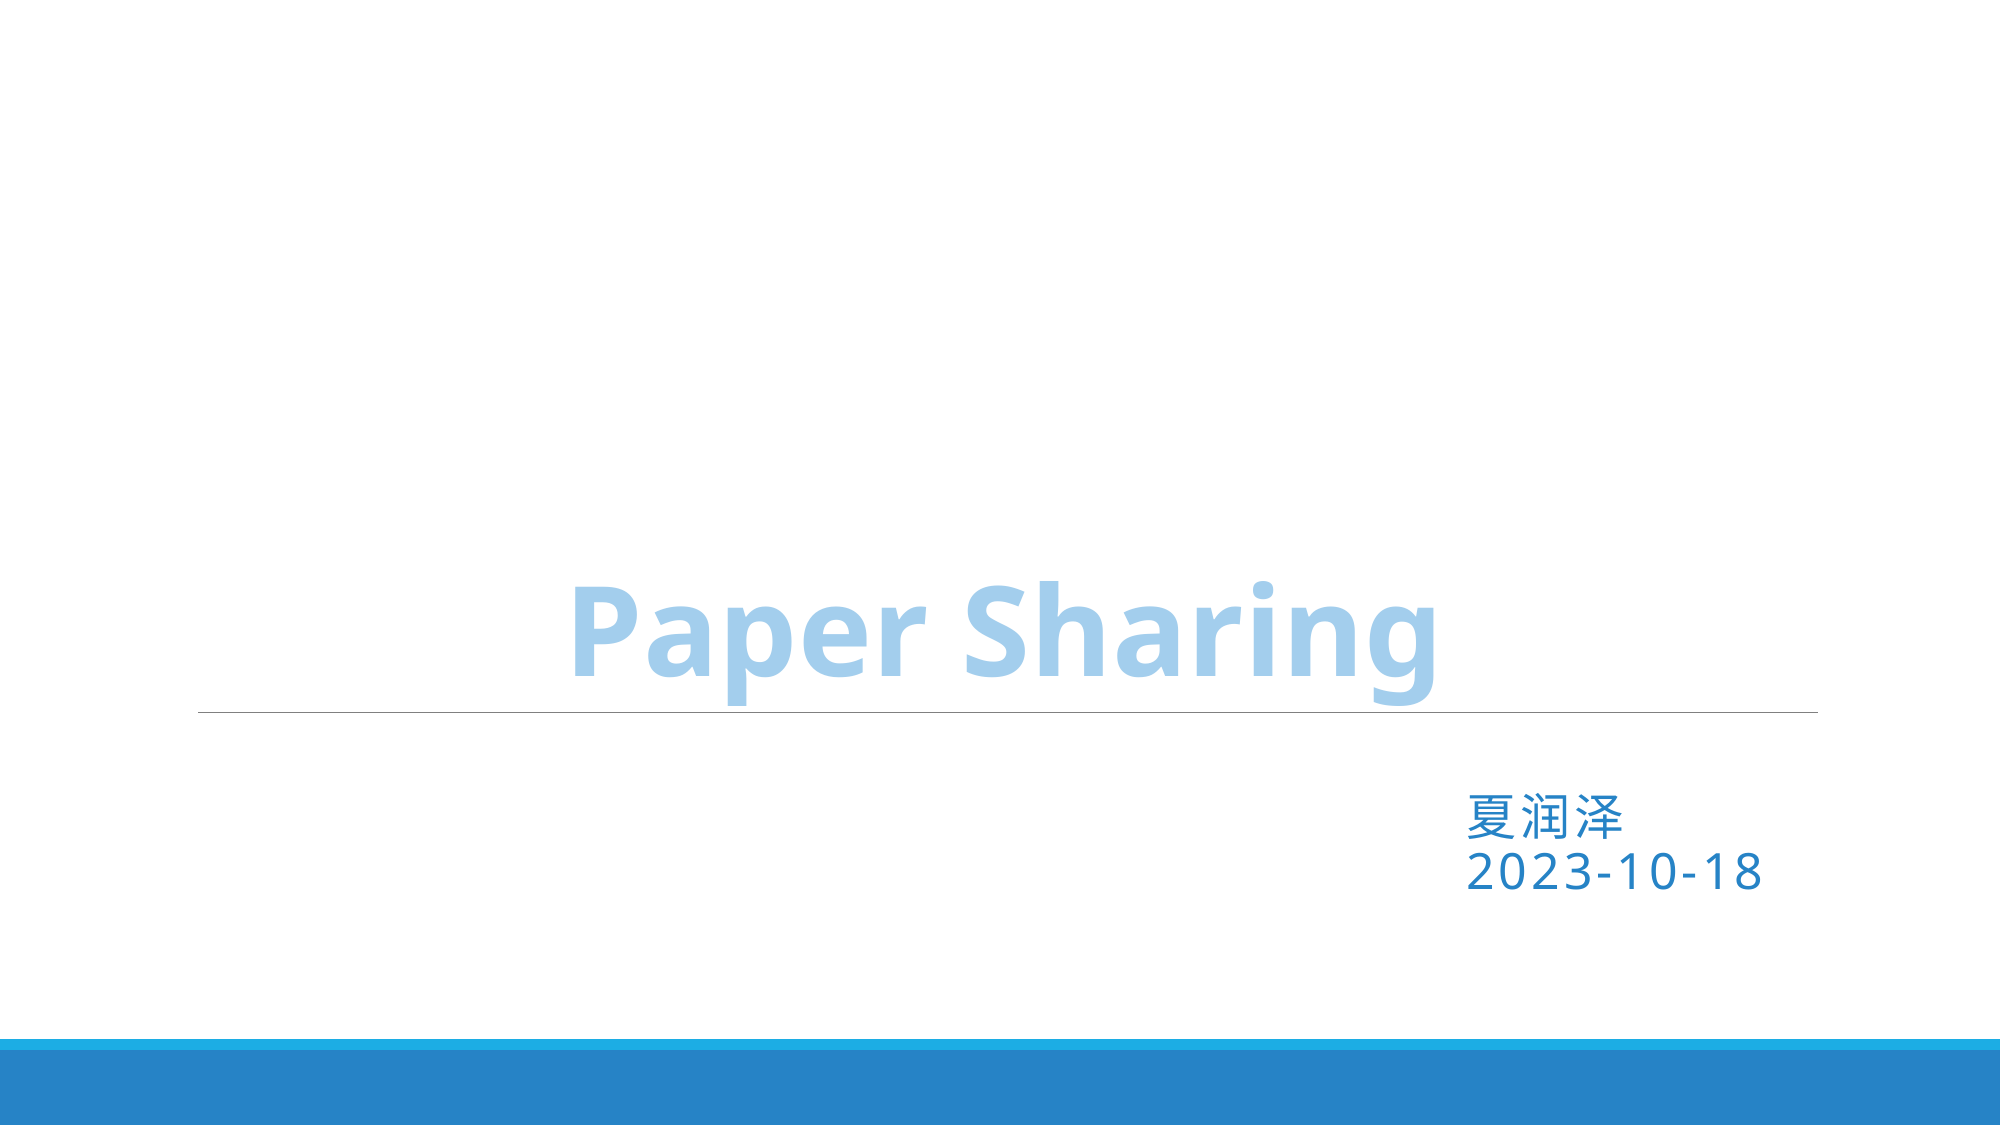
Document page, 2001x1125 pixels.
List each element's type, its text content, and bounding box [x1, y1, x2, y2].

subtitle 夏润泽 2023-10-18 [1451, 730, 1831, 919]
title Paper Sharing [180, 124, 1830, 710]
